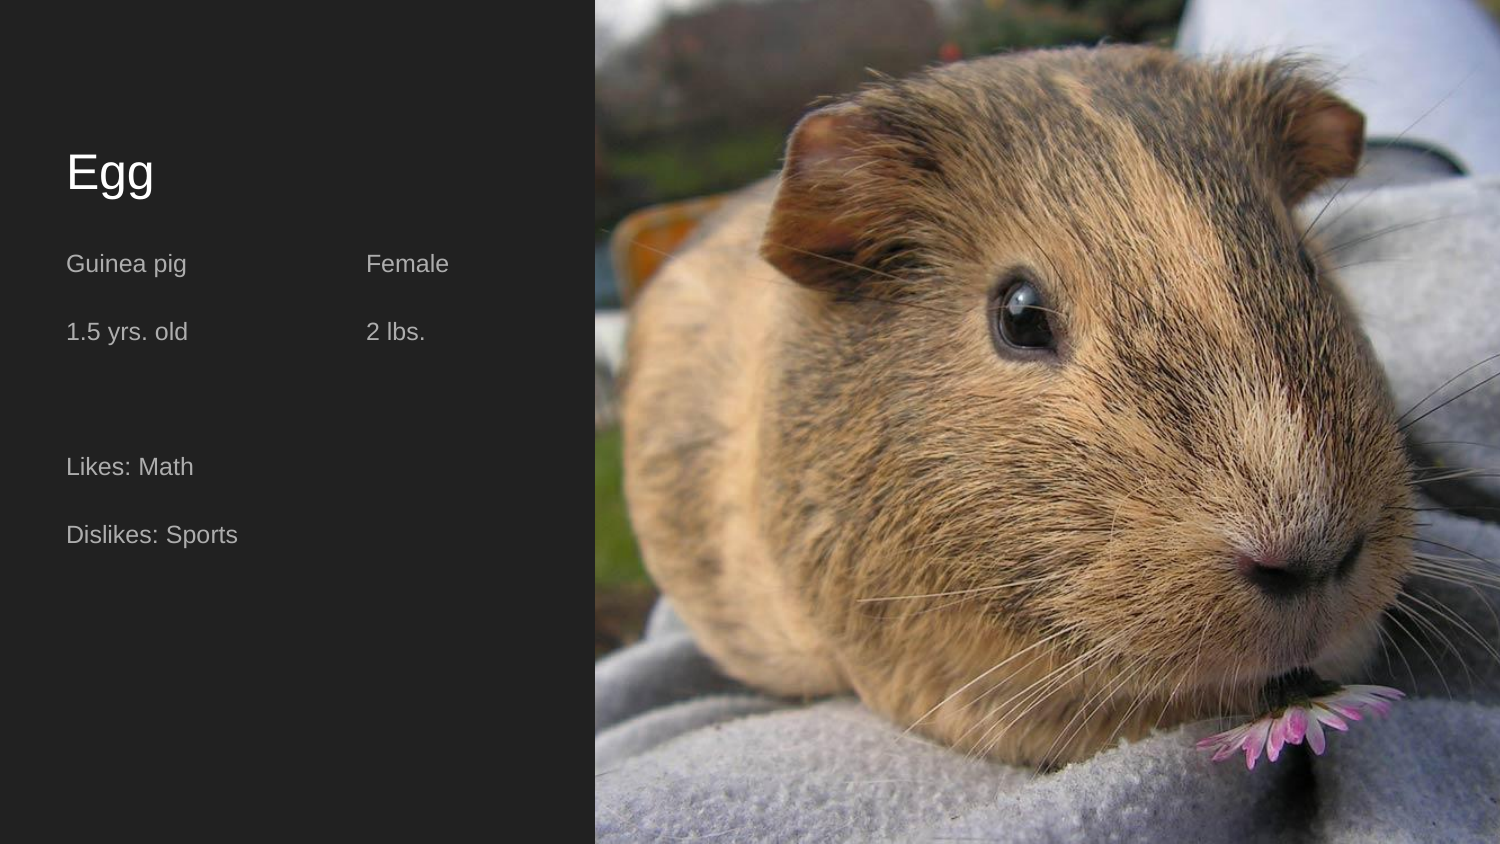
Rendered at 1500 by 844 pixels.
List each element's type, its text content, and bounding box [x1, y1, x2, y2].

picture [594, 0, 1500, 844]
list Guinea pig Female 1.5 yrs. old 2 lbs. Likes: Math Dislikes: Sports [51, 227, 512, 750]
title Egg [51, 91, 512, 216]
